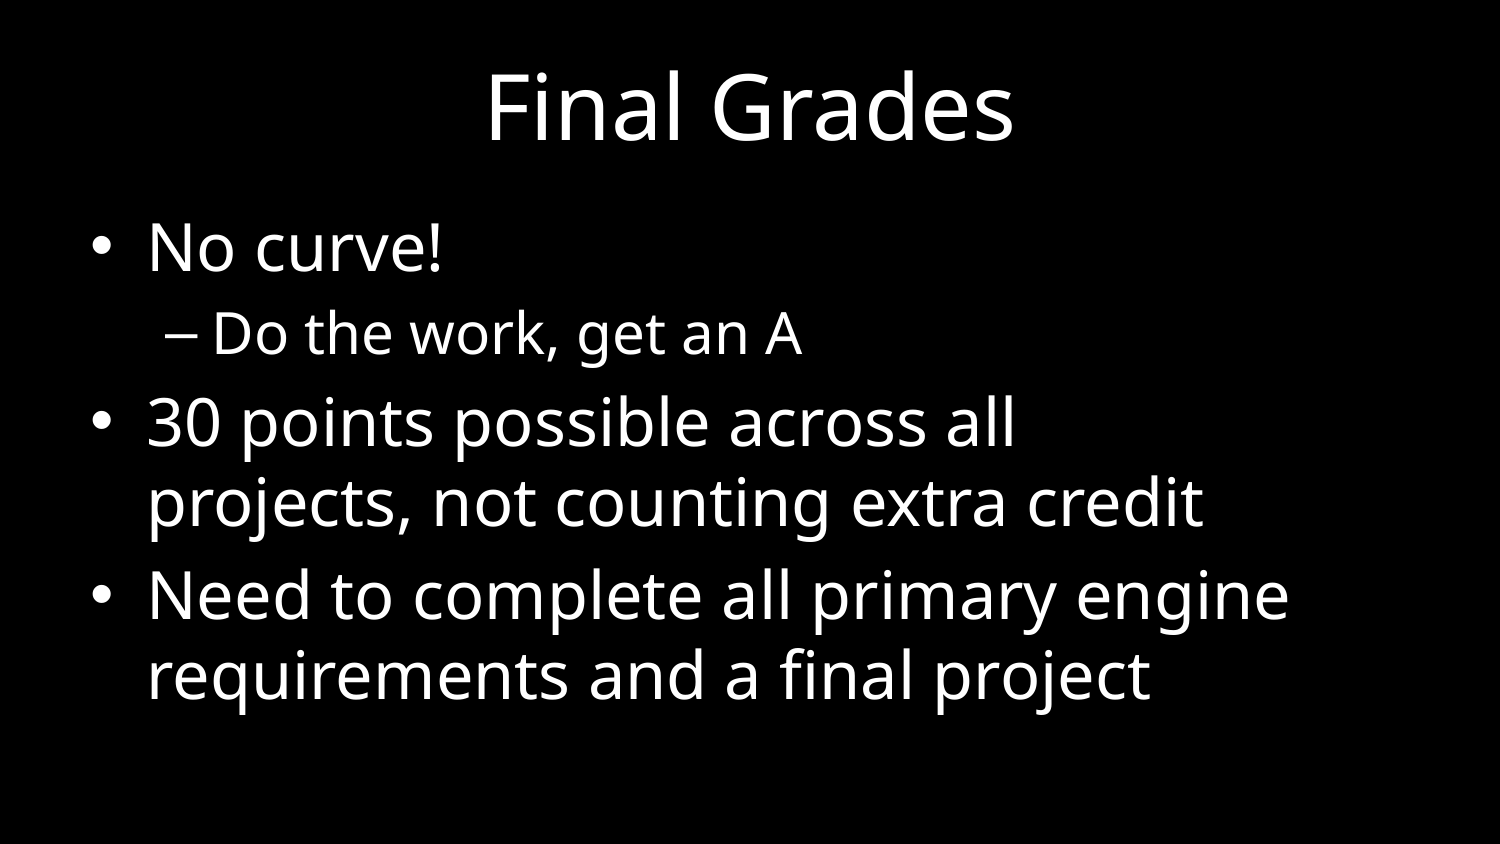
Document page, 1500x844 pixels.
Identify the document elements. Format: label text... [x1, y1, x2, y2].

list No curve! Do the work, get an A 30 points possible across all projects, not counting extra credit Need to complete all primary engine requirements and a final project [75, 196, 1313, 785]
title Final Grades [75, 33, 1425, 175]
